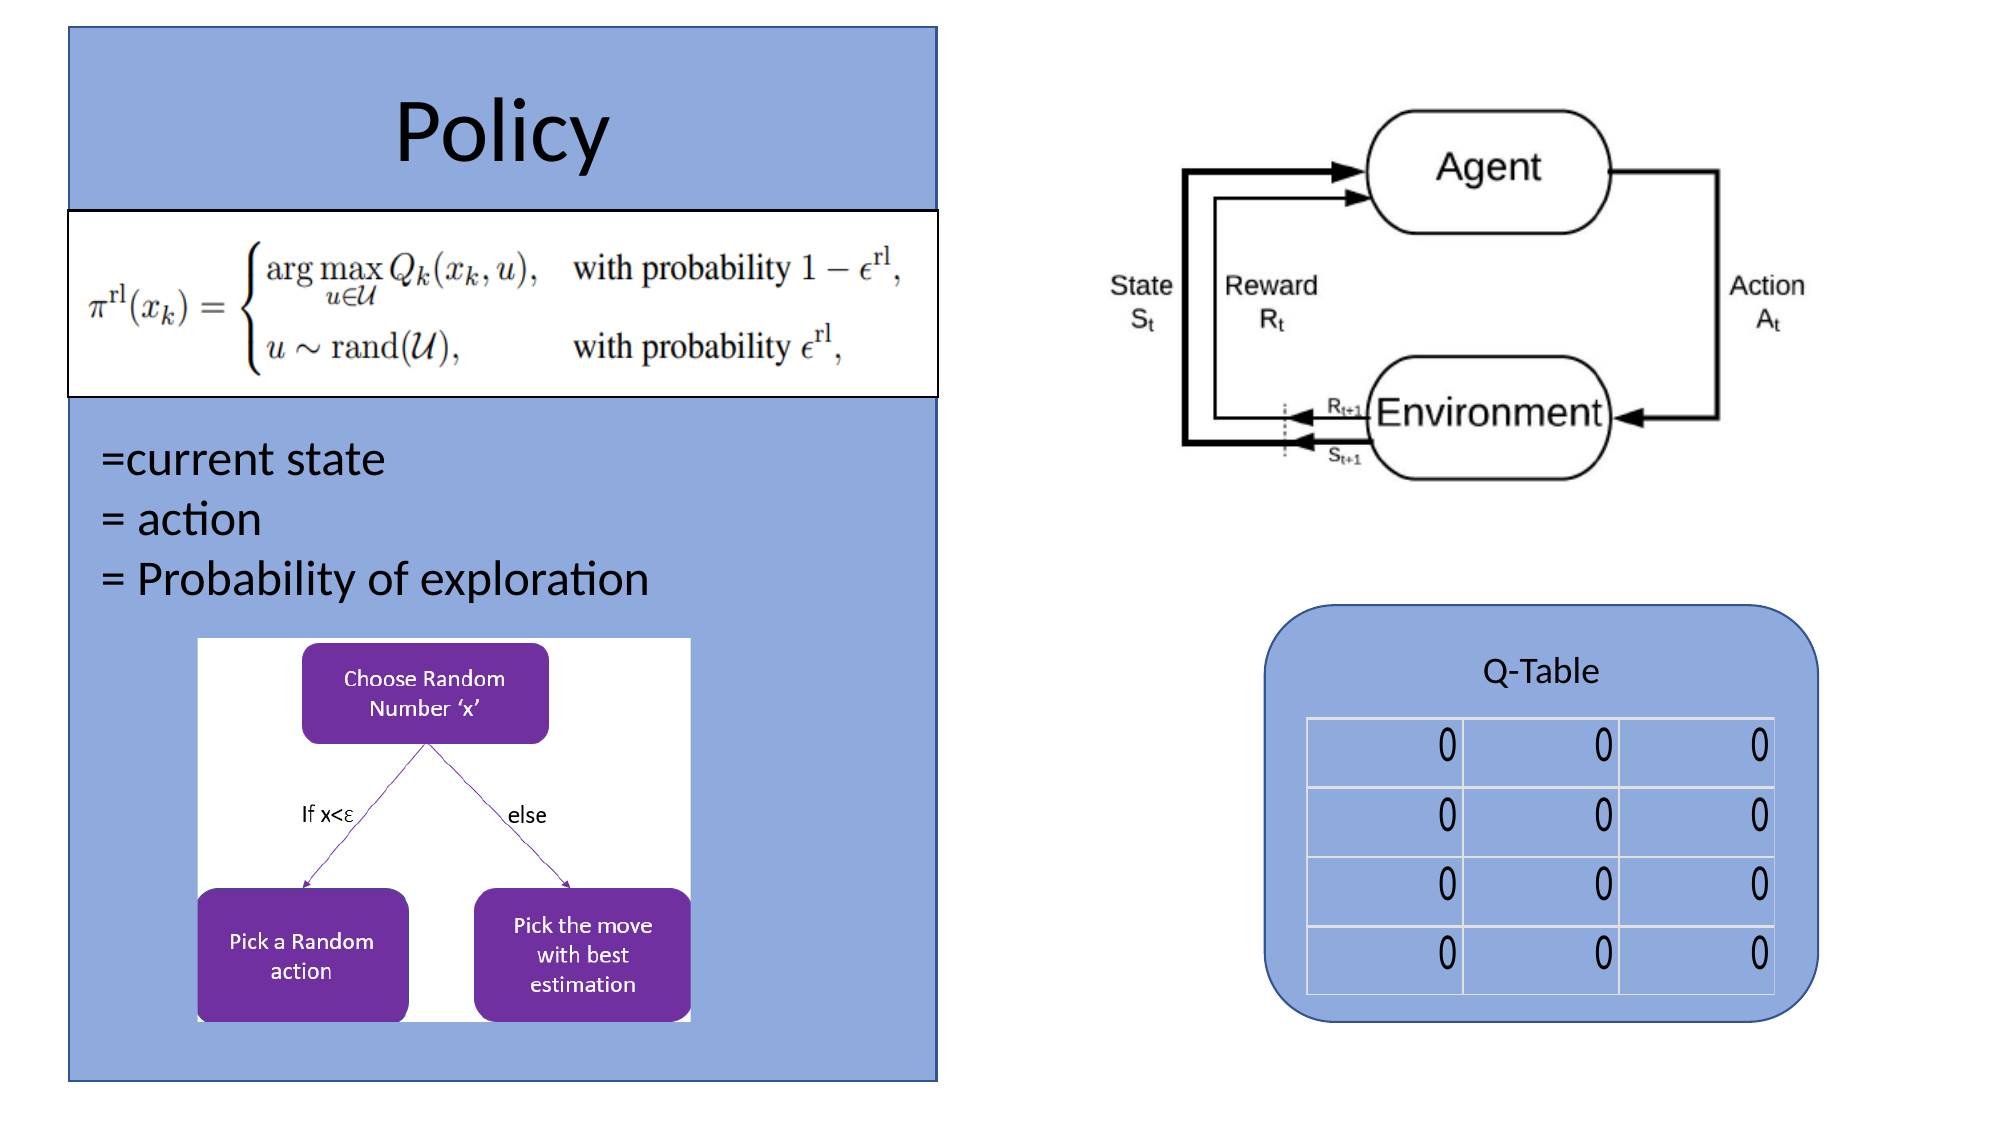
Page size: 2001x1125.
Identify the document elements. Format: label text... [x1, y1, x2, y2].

picture [197, 638, 691, 1022]
text_box [68, 26, 938, 209]
text_box [1263, 604, 1820, 1023]
text_box Policy [315, 62, 691, 188]
text_box Q-Table [1367, 638, 1716, 699]
text_box [68, 398, 938, 1082]
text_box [1306, 717, 1777, 997]
picture [1109, 102, 1819, 505]
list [69, 211, 937, 396]
